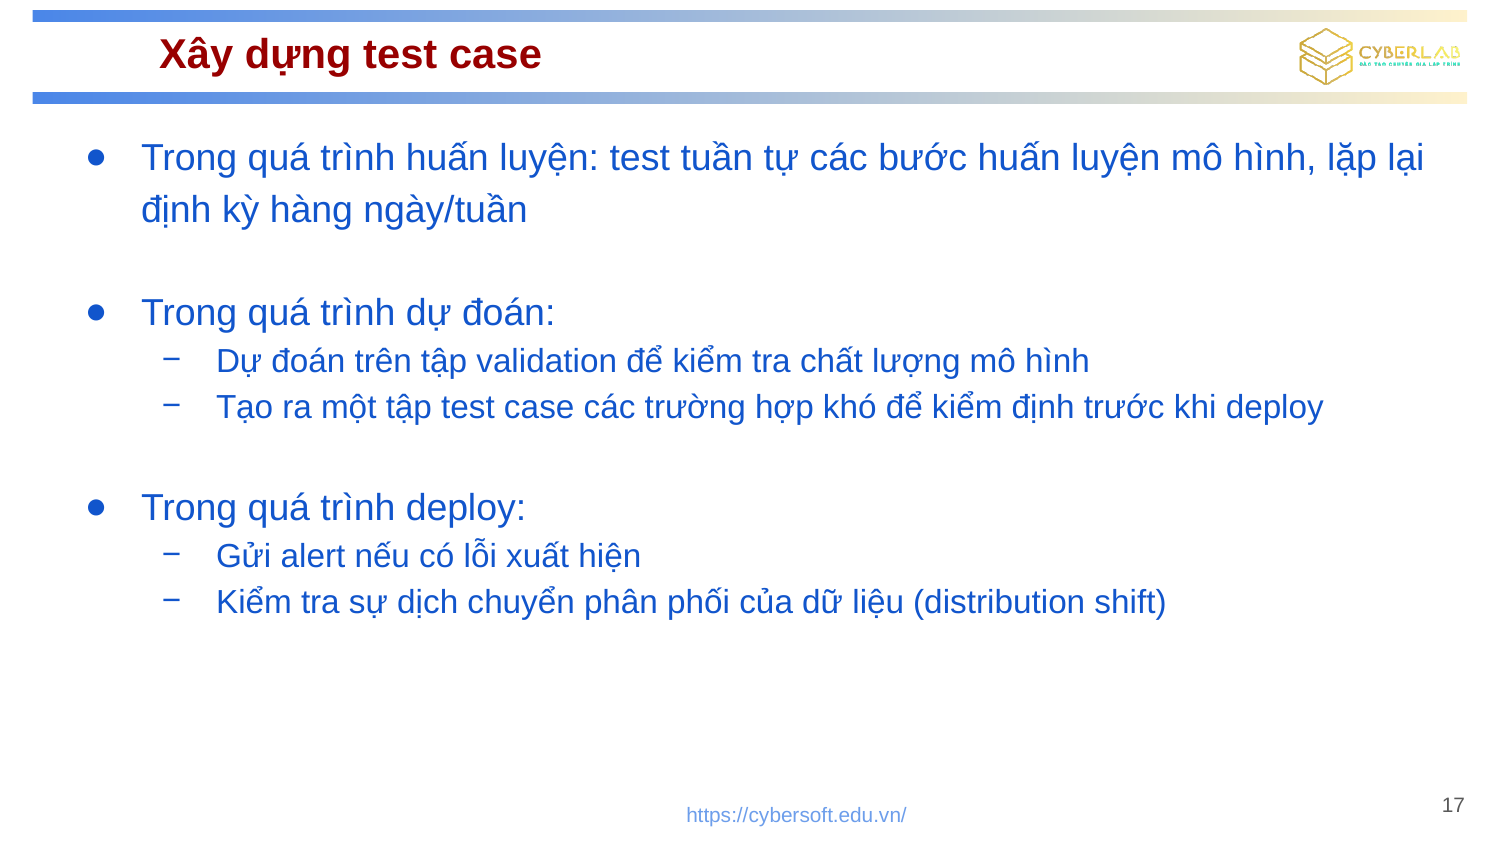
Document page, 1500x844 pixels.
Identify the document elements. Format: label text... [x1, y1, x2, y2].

slide_number 17 [1389, 782, 1480, 830]
picture [1449, 28, 1468, 85]
title Xây dựng test case [144, 12, 1449, 93]
list Trong quá trình huấn luyện: test tuần tự các bước huấn luyện mô hình, lặp lại định kỳ hàng ngày/tuần Trong quá trình dự đoán: Dự đoán trên tập validation để kiểm tra chất lượng mô hình Tạo ra một tập test case các trường hợp khó để kiểm định trước khi deploy Trong quá trình deploy: Gửi alert nếu có lỗi xuất hiện Kiểm tra sự dịch chuyển phân phối của dữ liệu (distribution shift) [51, 111, 1449, 762]
